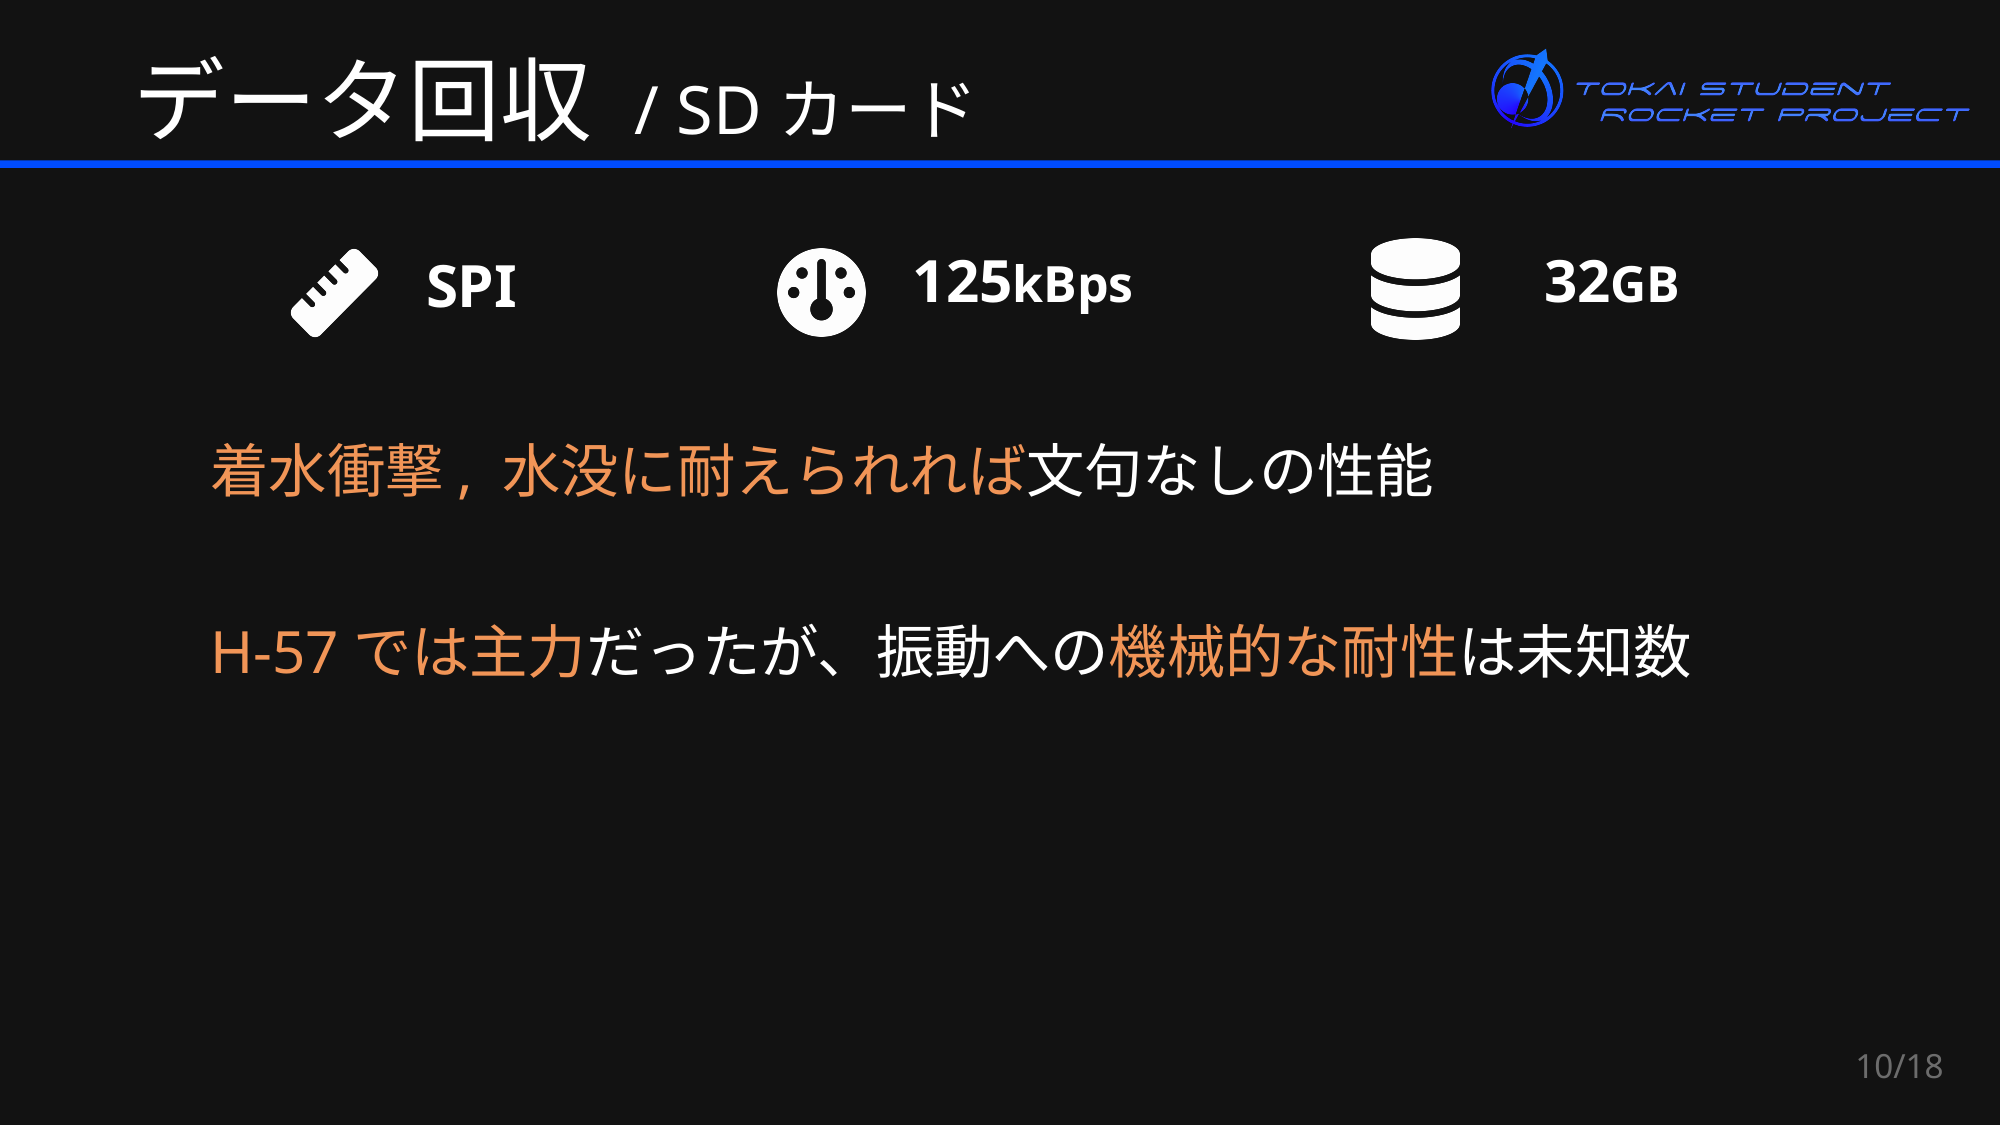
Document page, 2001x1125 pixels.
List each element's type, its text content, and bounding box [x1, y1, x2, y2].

text_box 125kBps [897, 229, 1232, 349]
text_box [0, 159, 2000, 169]
text_box 32GB [1529, 229, 1863, 349]
picture [1488, 47, 1974, 132]
picture [290, 248, 379, 338]
text_box 10/18 [1840, 1037, 1959, 1093]
picture [1371, 238, 1460, 340]
text_box データ回収 / SDカード [26, 18, 1739, 162]
picture [777, 248, 866, 337]
text_box SPI [411, 234, 745, 354]
text_box 着水衝撃, 水没に耐えられれば文句なしの性能 H-57では主力だったが、振動への機械的な耐性は未知数 [195, 419, 1805, 831]
